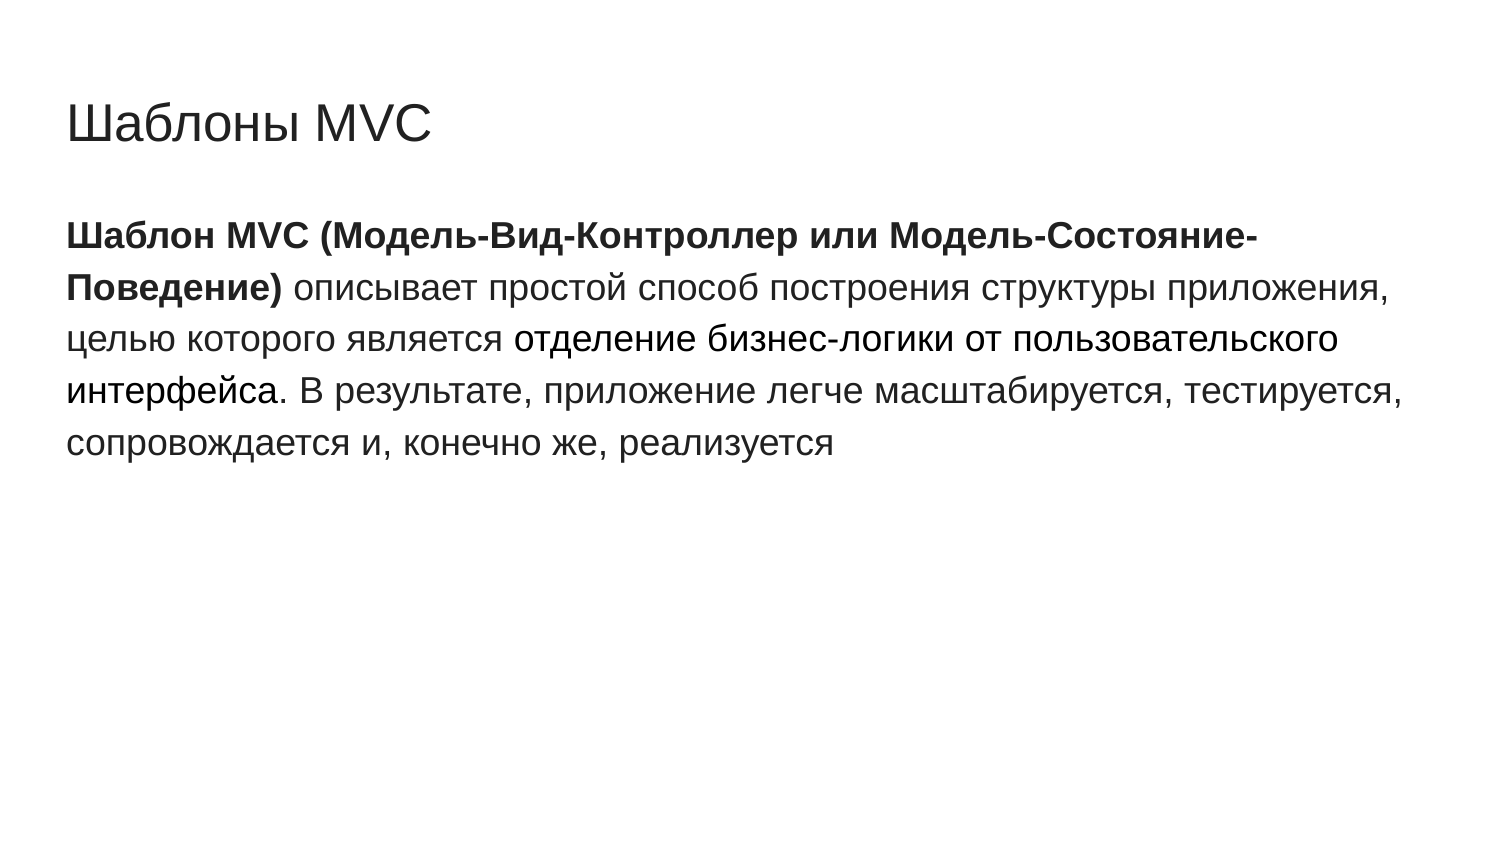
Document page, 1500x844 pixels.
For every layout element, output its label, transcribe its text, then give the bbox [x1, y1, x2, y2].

list Шаблон MVC (Модель-Вид-Контроллер или Модель-Состояние-Поведение) описывает простой способ построения структуры приложения, целью которого является отделение бизнес-логики от пользовательского интерфейса. В результате, приложение легче масштабируется, тестируется, сопровождается и, конечно же, реализуется [51, 189, 1449, 750]
title Шаблоны MVC [51, 72, 1449, 167]
